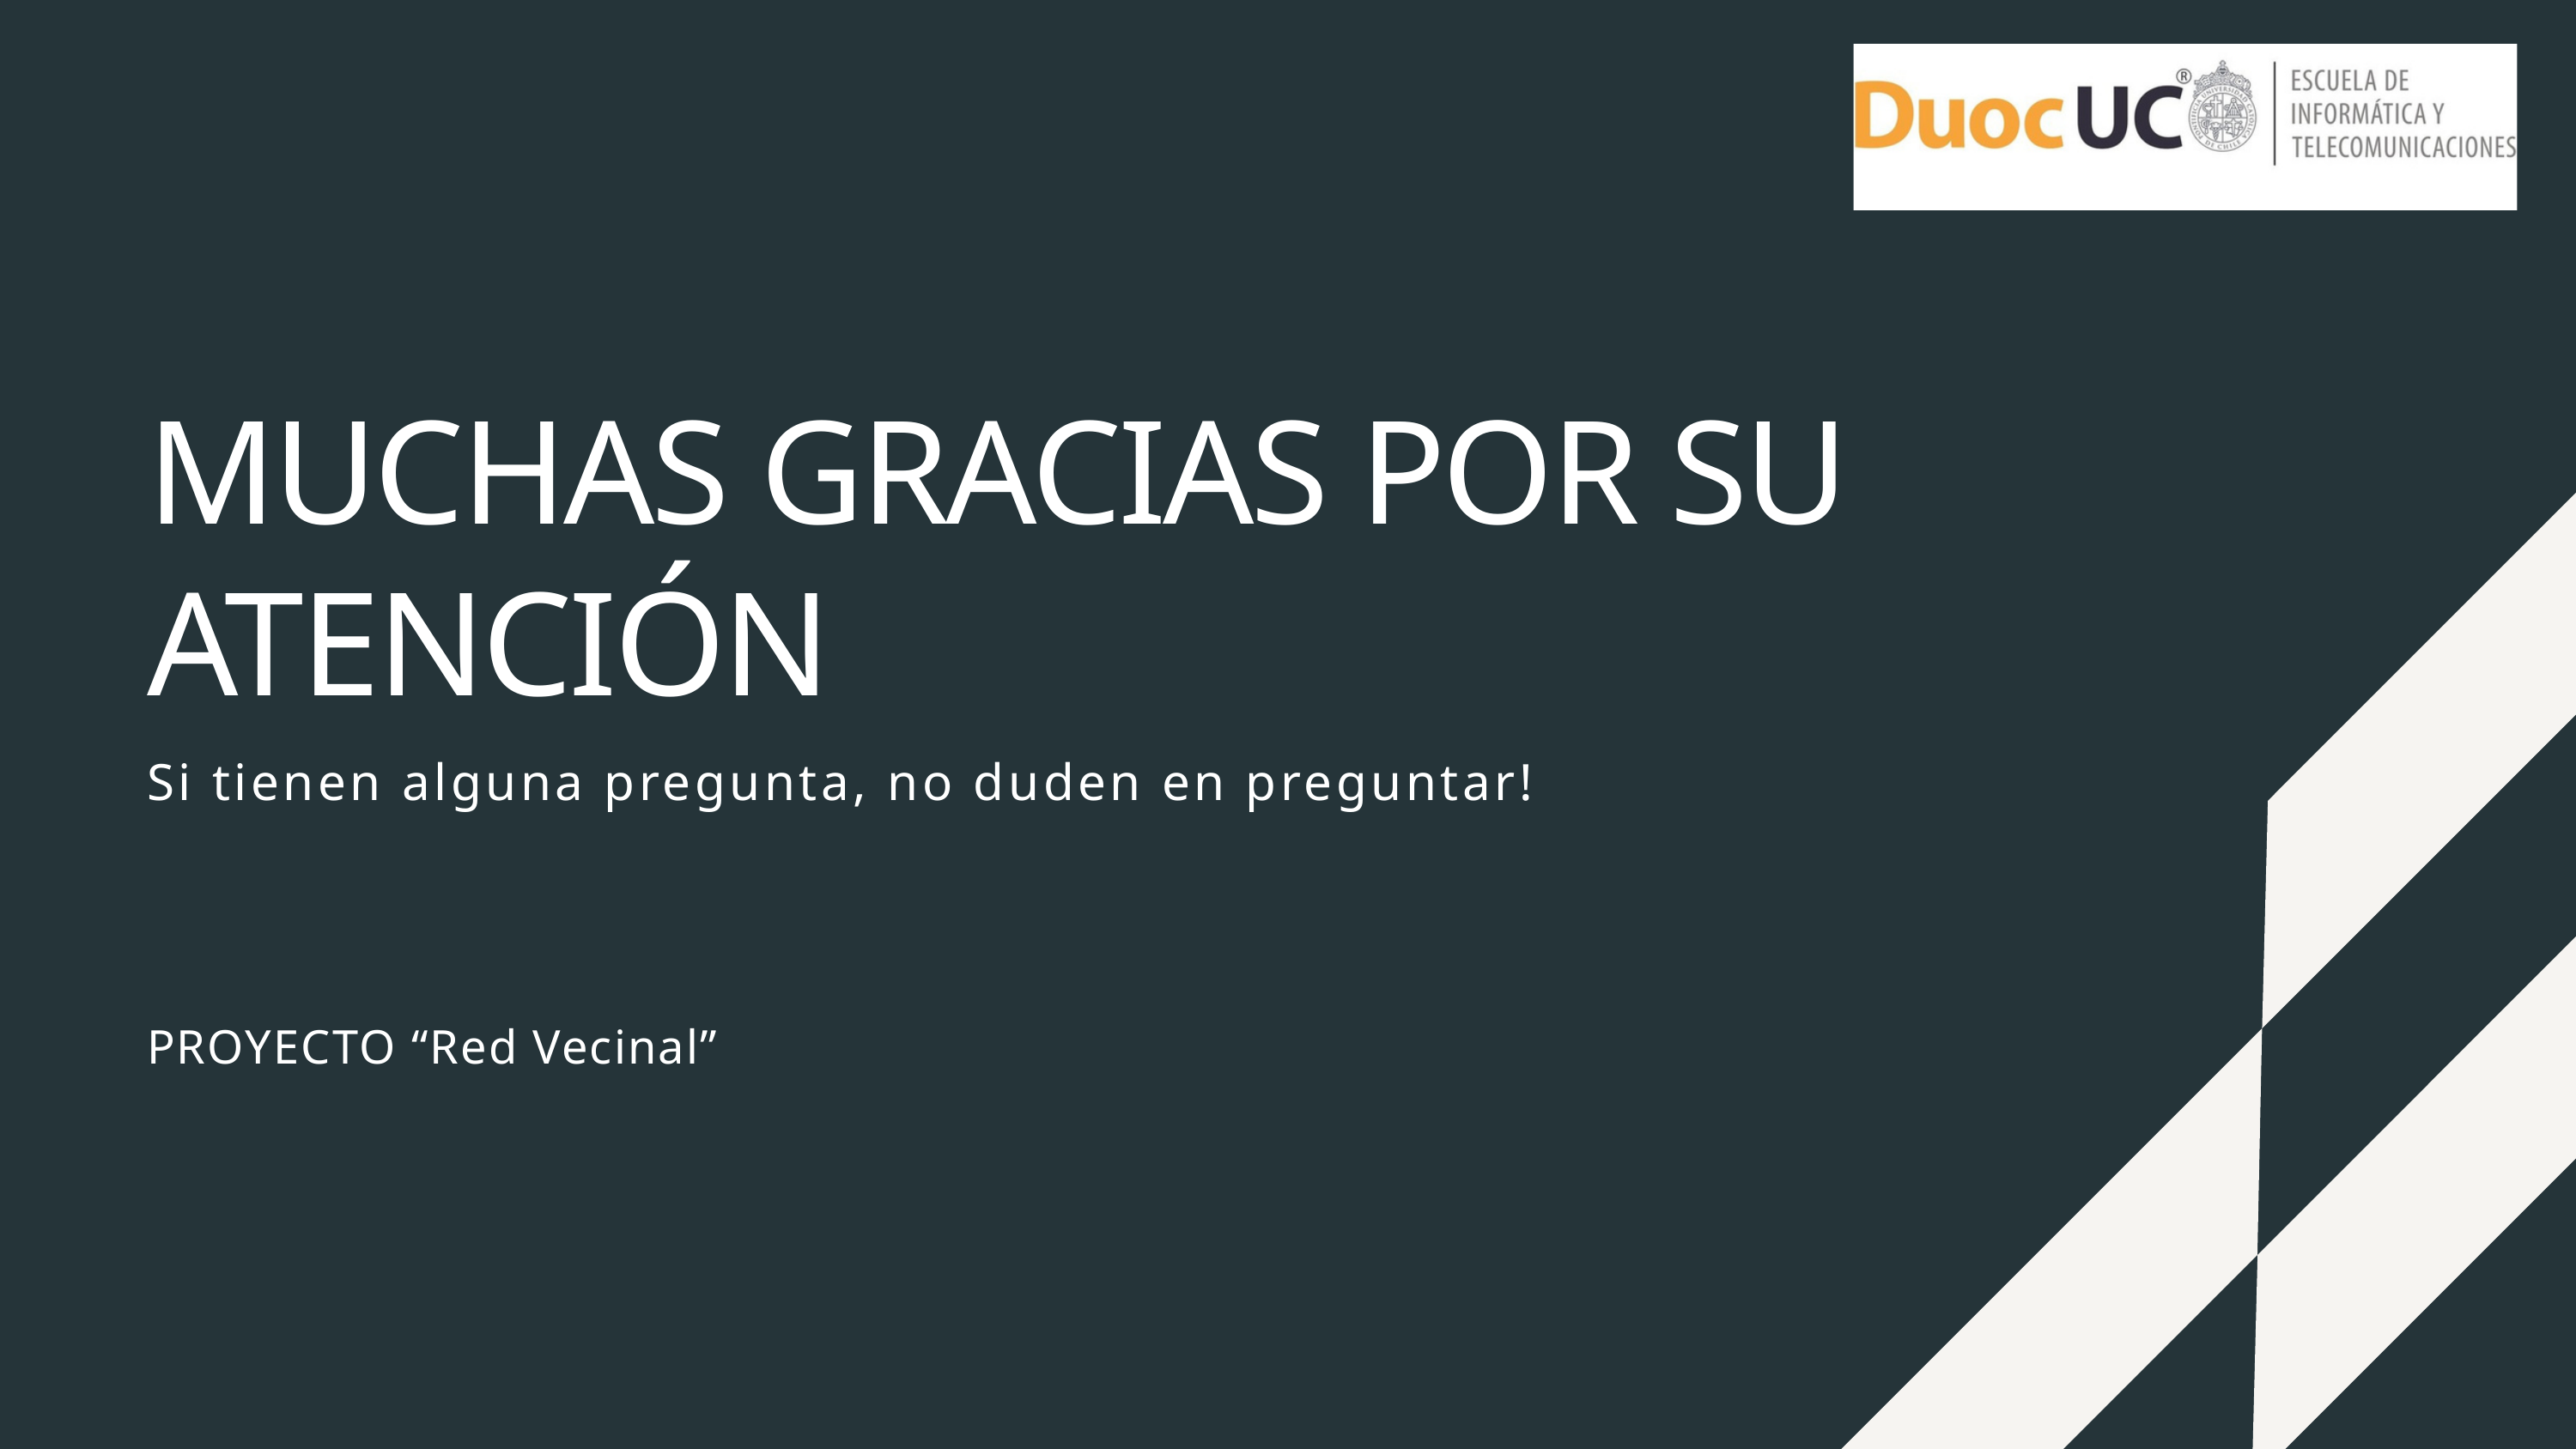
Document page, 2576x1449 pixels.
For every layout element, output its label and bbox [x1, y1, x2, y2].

text_box [146, 380, 1969, 1058]
text_box [1853, 44, 2518, 210]
text_box [1706, 459, 2576, 1449]
